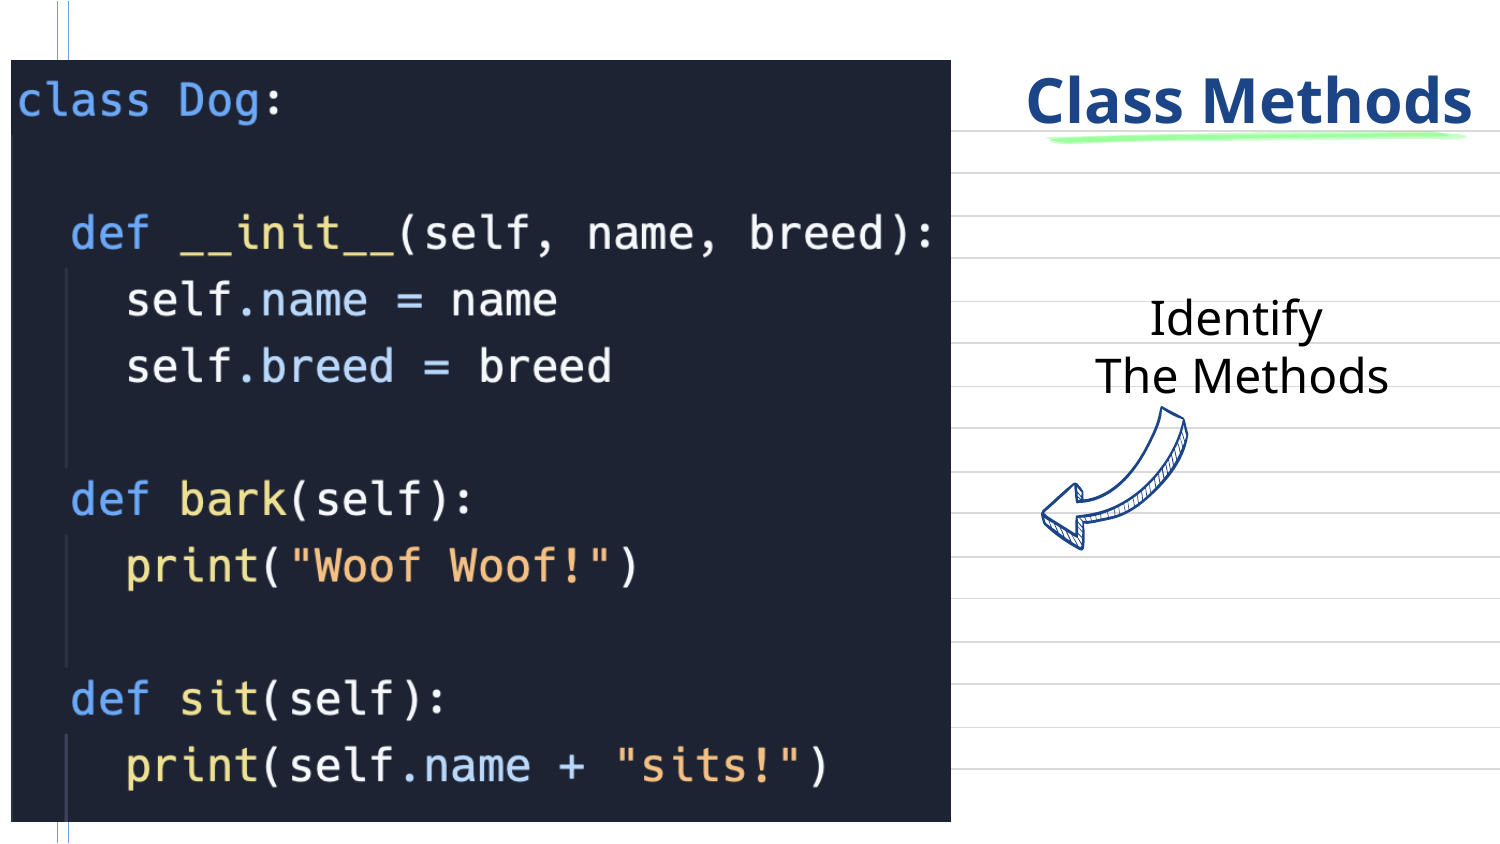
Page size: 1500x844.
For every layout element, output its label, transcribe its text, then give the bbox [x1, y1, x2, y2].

subtitle Identify The Methods [1022, 272, 1463, 459]
picture [10, 60, 951, 823]
title Class Methods [951, 60, 1500, 145]
text_box [1041, 459, 1181, 551]
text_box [1039, 130, 1469, 145]
